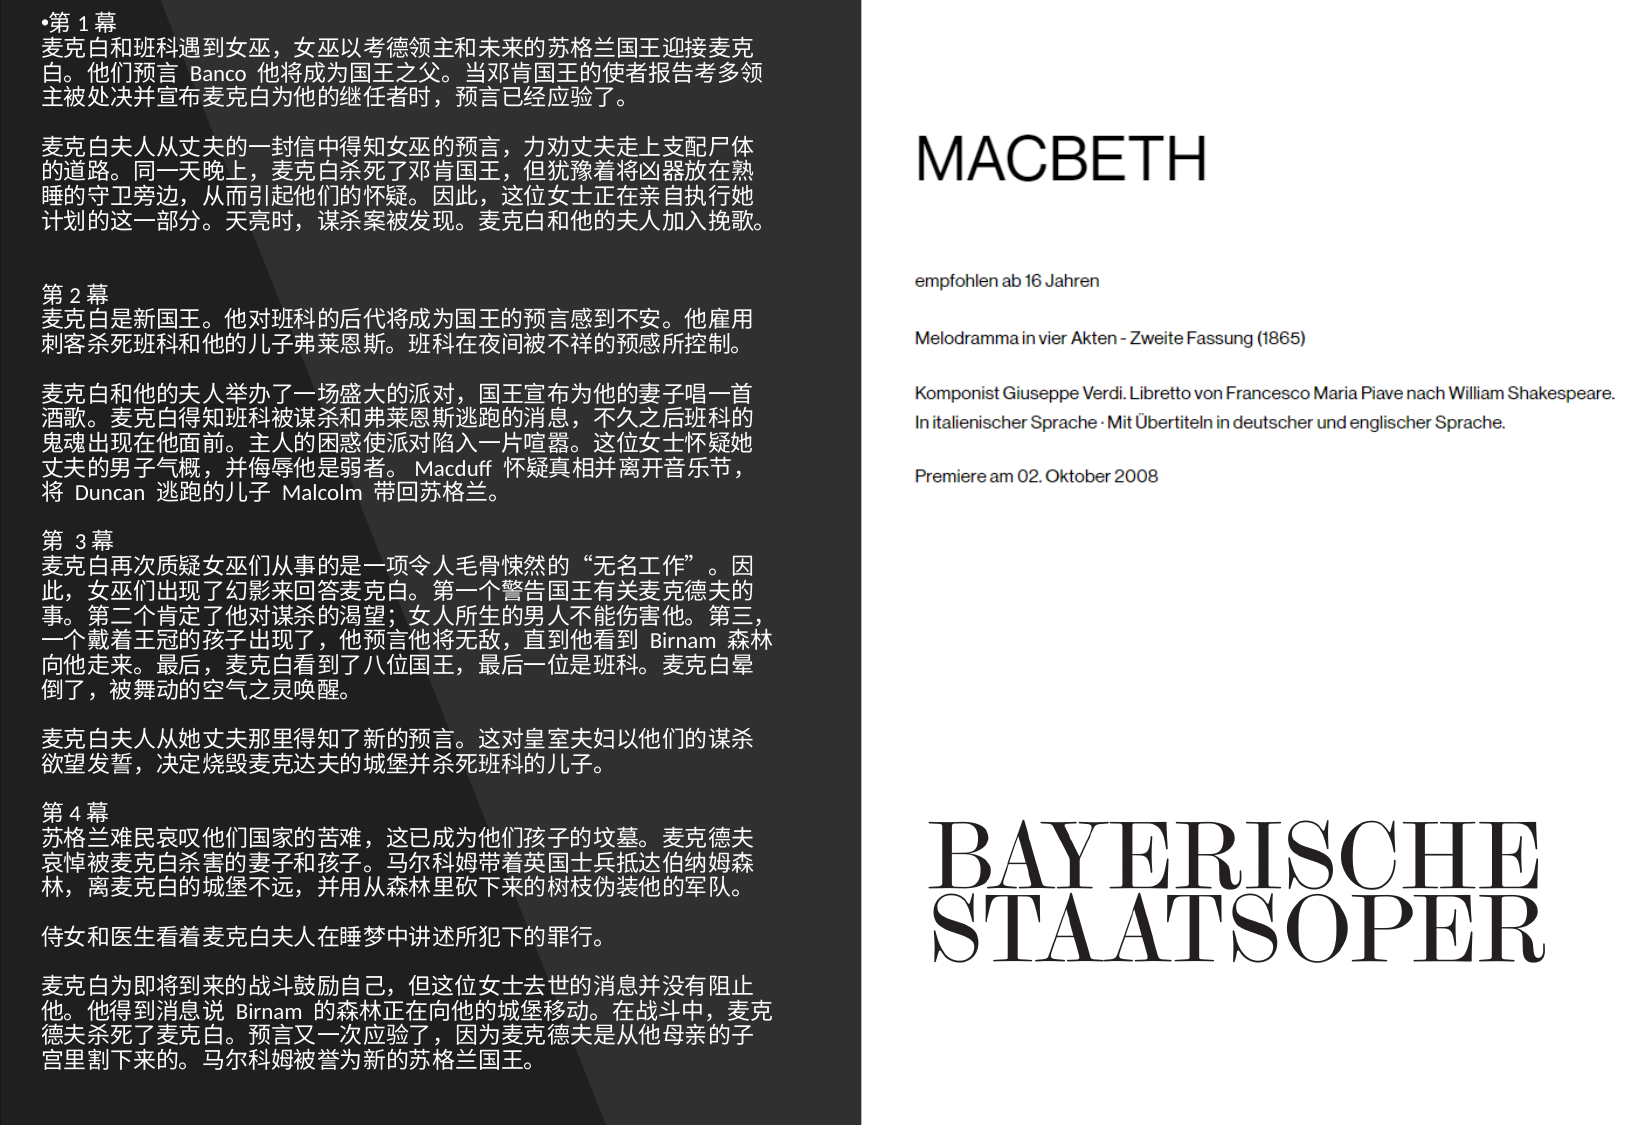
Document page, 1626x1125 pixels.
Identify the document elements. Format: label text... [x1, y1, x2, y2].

text_box 第1幕 麦克白和班科遇到女巫，女巫以考德领主和未来的苏格兰国王迎接麦克白。他们预言 Banco 他将成为国王之父。当邓肯国王的使者报告考多领主被处决并宣布麦克白为他的继任者时，预言已经应验了。 麦克白夫人从丈夫的一封信中得知女巫的预言，力劝丈夫走上支配尸体的道路。同一天晚上，麦克白杀死了邓肯国王，但犹豫着将凶器放在熟睡的守卫旁边，从而引起他们的怀疑。因此，这位女士正在亲自执行她计划的这一部分。天亮时，谋杀案被发现。麦克白和他的夫人加入挽歌。 第2幕 麦克白是新国王。他对班科的后代将成为国王的预言感到不安。他雇用刺客杀死班科和他的儿子弗莱恩斯。班科在夜间被不祥的预感所控制。 麦克白和他的夫人举办了一场盛大的派对，国王宣布为他的妻子唱一首酒歌。麦克白得知班科被谋杀和弗莱恩斯逃跑的消息，不久之后班科的鬼魂出现在他面前。主人的困惑使派对陷入一片喧嚣。这位女士怀疑她丈夫的男子气概，并侮辱他是弱者。Macduff 怀疑真相并离开音乐节，将 Duncan 逃跑的儿子 Malcolm 带回苏格兰。 第 3幕 麦克白再次质疑女巫们从事的是一项令人毛骨悚然的“无名工作”。因此，女巫们出现了幻影来回答麦克白。第一个警告国王有关麦克德夫的事。第二个肯定了他对谋杀的渴望；女人所生的男人不能伤害他。第三，一个戴着王冠的孩子出现了，他预言他将无敌，直到他看到 Birnam 森林向他走来。最后，麦克白看到了八位国王，最后一位是班科。麦克白晕倒了，被舞动的空气之灵唤醒。 麦克白夫人从她丈夫那里得知了新的预言。这对皇室夫妇以他们的谋杀欲望发誓，决定烧毁麦克达夫的城堡并杀死班科的儿子。 第4幕 苏格兰难民哀叹他们国家的苦难，这已成为他们孩子的坟墓。麦克德夫哀悼被麦克白杀害的妻子和孩子。马尔科姆带着英国士兵抵达伯纳姆森林，离麦克白的城堡不远，并用从森林里砍下来的树枝伪装他的军队。 侍女和医生看着麦克白夫人在睡梦中讲述所犯下的罪行。 麦克白为即将到来的战斗鼓励自己，但这位女士去世的消息并没有阻止他。他得到消息说 Birnam 的森林正在向他的城堡移动。在战斗中，麦克德夫杀死了麦克白。预言又一次应验了，因为麦克德夫是从他母亲的子宫里割下来的。马尔科姆被誉为新的苏格兰国王。 [25, 4, 792, 618]
text_box [162, 0, 863, 1125]
text_box [0, 0, 608, 1125]
picture [890, 116, 1625, 512]
picture [924, 815, 1549, 967]
text_box [863, 0, 1625, 1125]
